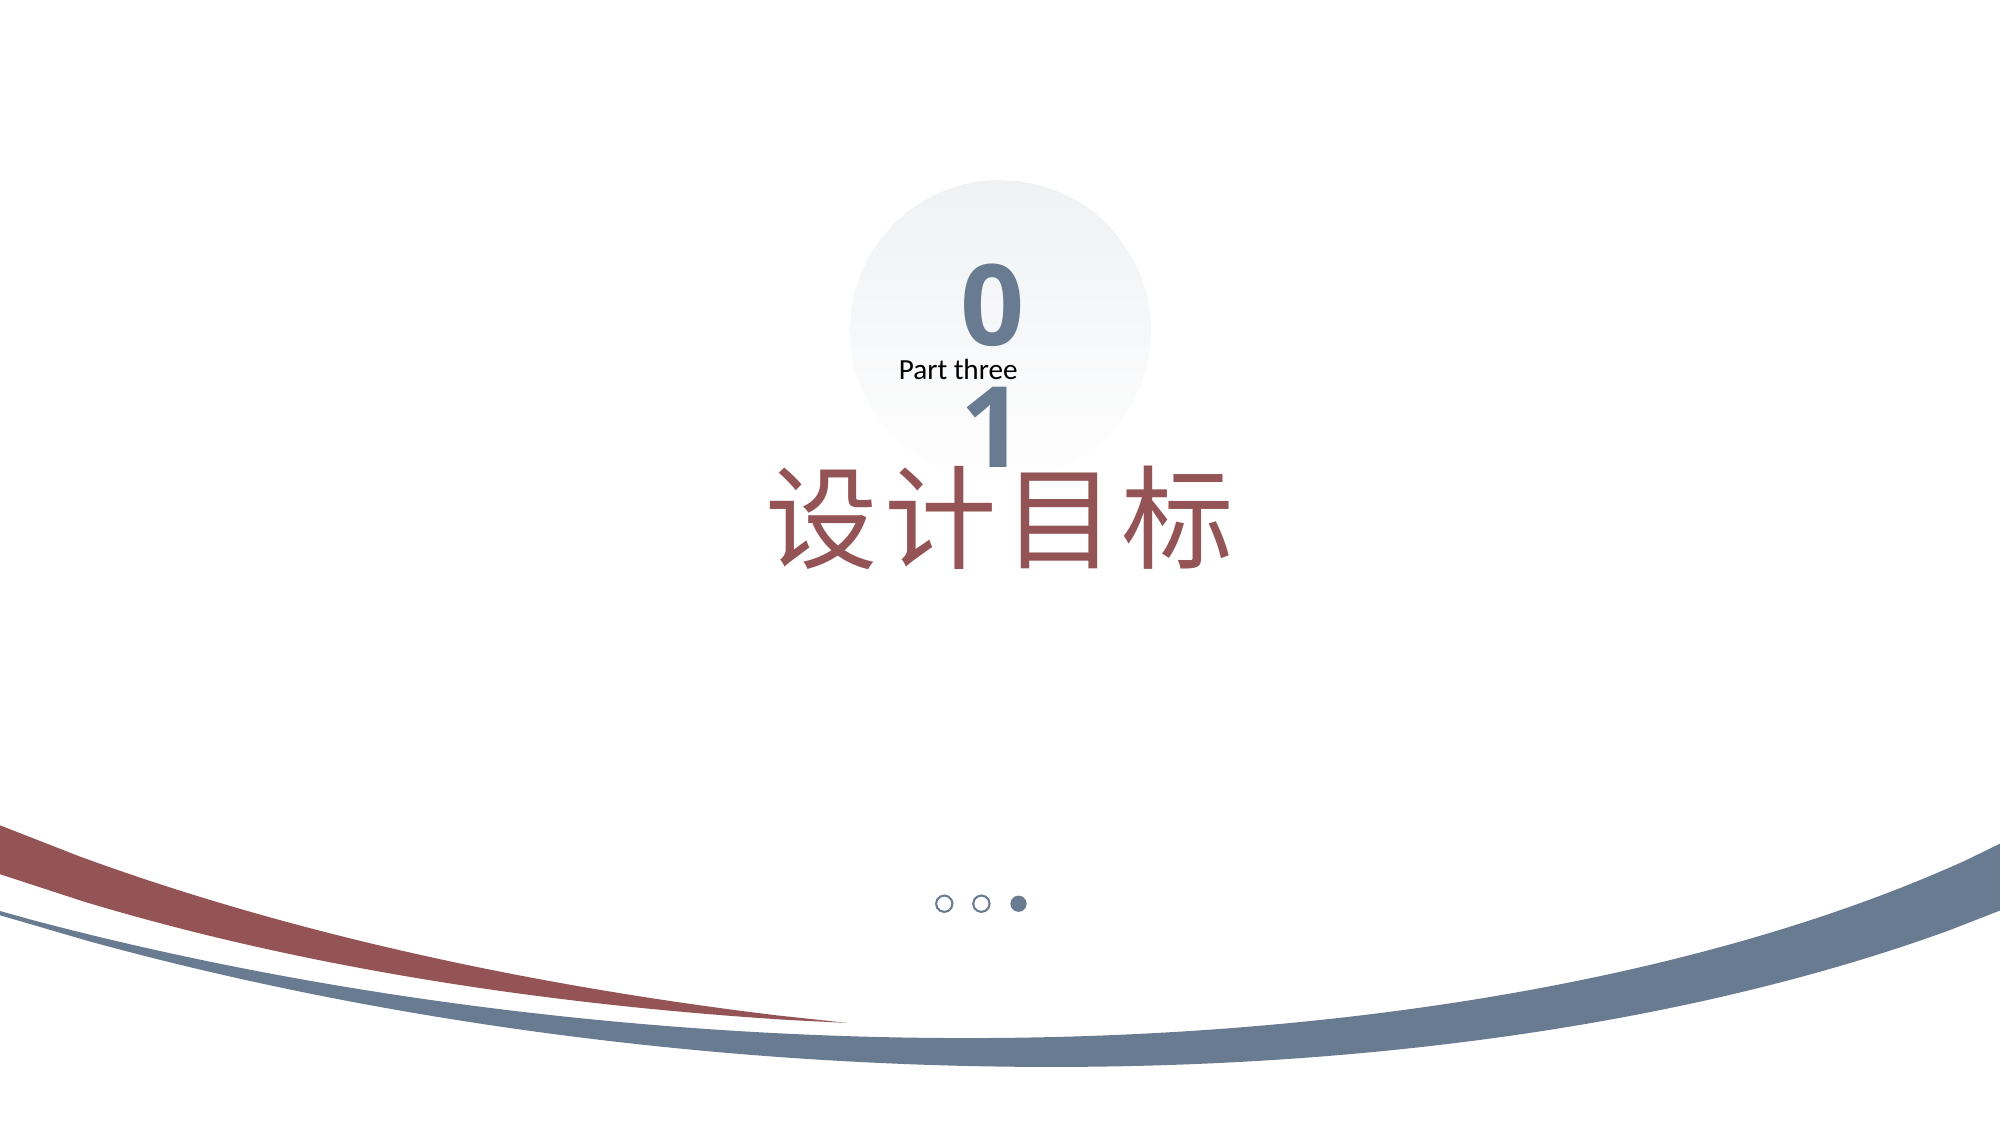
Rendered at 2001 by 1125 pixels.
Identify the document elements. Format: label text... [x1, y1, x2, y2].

text_box [972, 894, 991, 914]
list 01 [936, 248, 1049, 354]
list 设计目标 [427, 441, 1573, 593]
list Part three [898, 354, 1101, 386]
text_box [935, 894, 954, 914]
text_box [1009, 894, 1028, 914]
